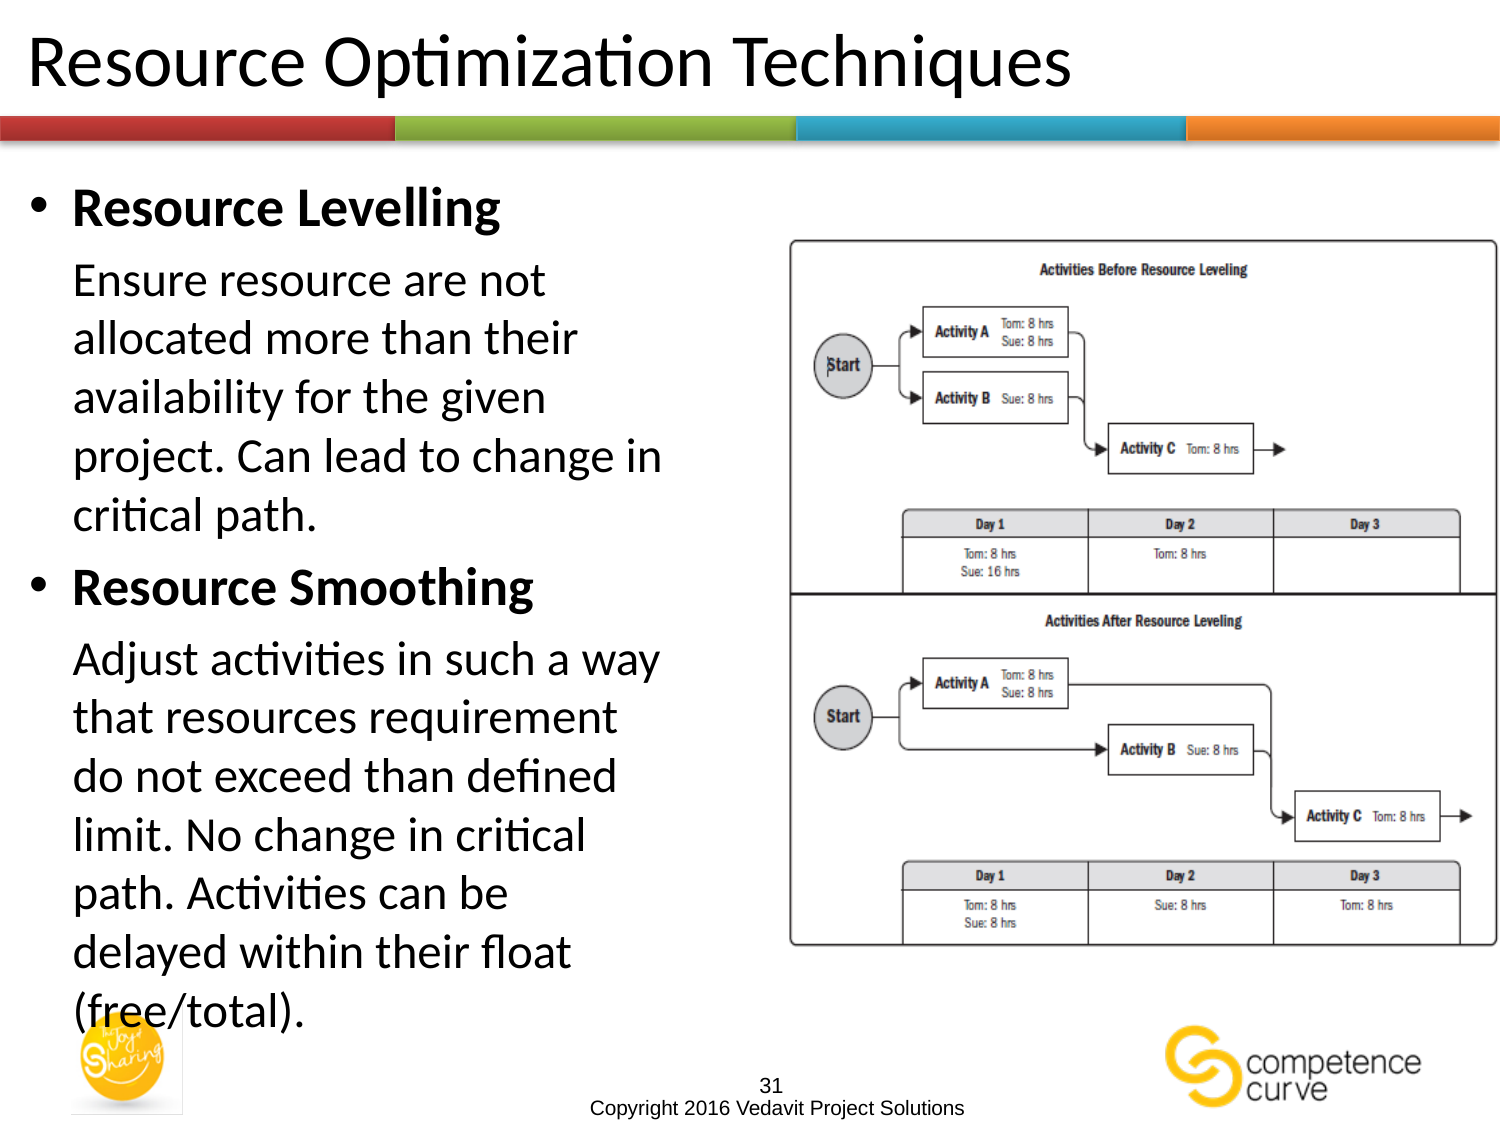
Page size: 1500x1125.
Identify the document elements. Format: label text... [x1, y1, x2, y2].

picture [71, 1051, 184, 1116]
title Resource Optimization Techniques [12, 0, 1363, 151]
footer Copyright 2016 Vedavit Project Solutions [575, 1087, 1050, 1125]
list Resource Levelling Ensure resource are not allocated more than their availability for the given project. Can lead to change in critical path. Resource Smoothing Adjust activities in such a way that resources requirement do not exceed than defined limit. No change in critical path. Activities can be delayed within their float (free/total). [14, 162, 688, 1051]
picture [1164, 1023, 1425, 1112]
picture [787, 236, 1500, 951]
slide_number 31 [596, 1063, 947, 1087]
